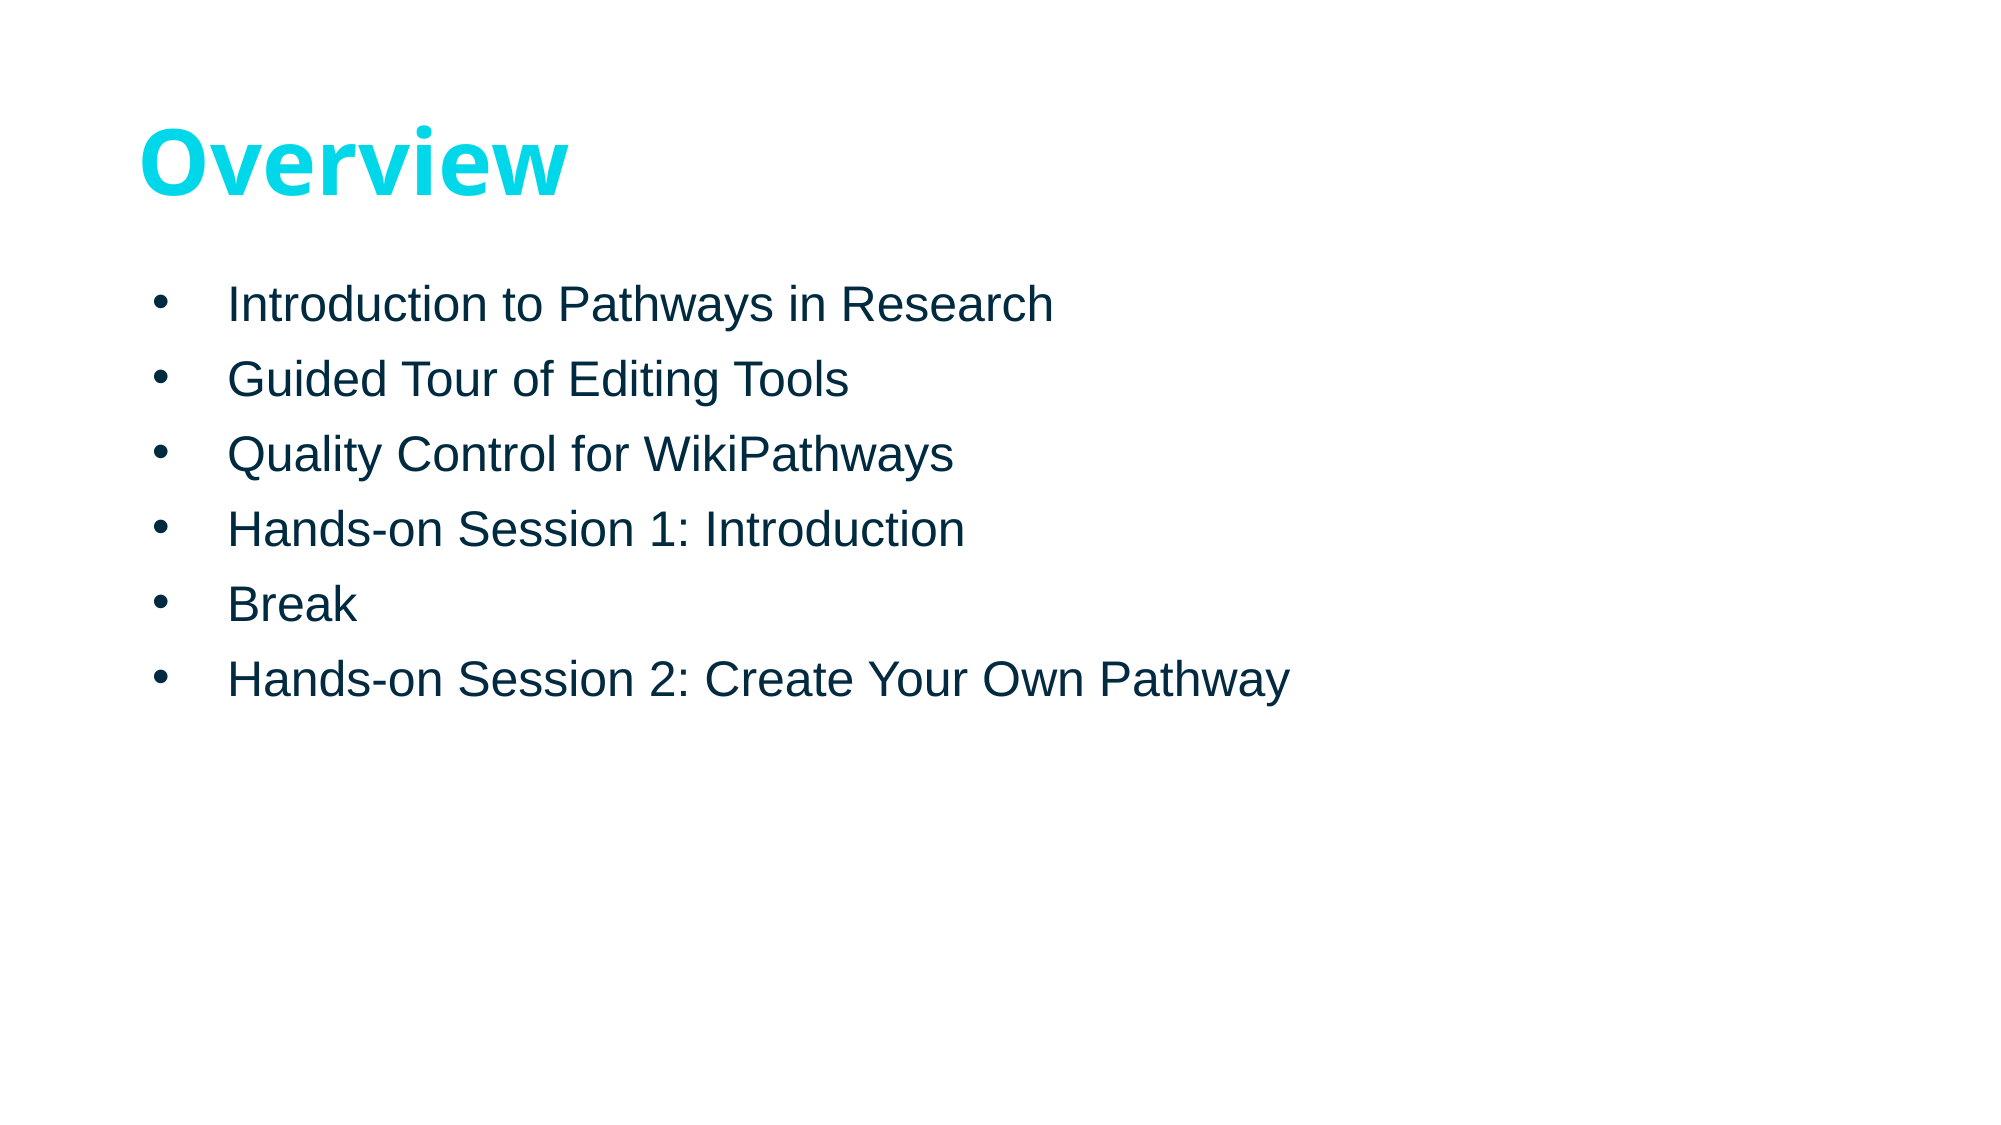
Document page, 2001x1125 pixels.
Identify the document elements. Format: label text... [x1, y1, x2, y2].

text_box Introduction to Pathways in Research Guided Tour of Editing Tools Quality Control for WikiPathways Hands-on Session 1: Introduction Break Hands-on Session 2: Create Your Own Pathway [137, 248, 1716, 714]
title Overview [137, 116, 1863, 278]
